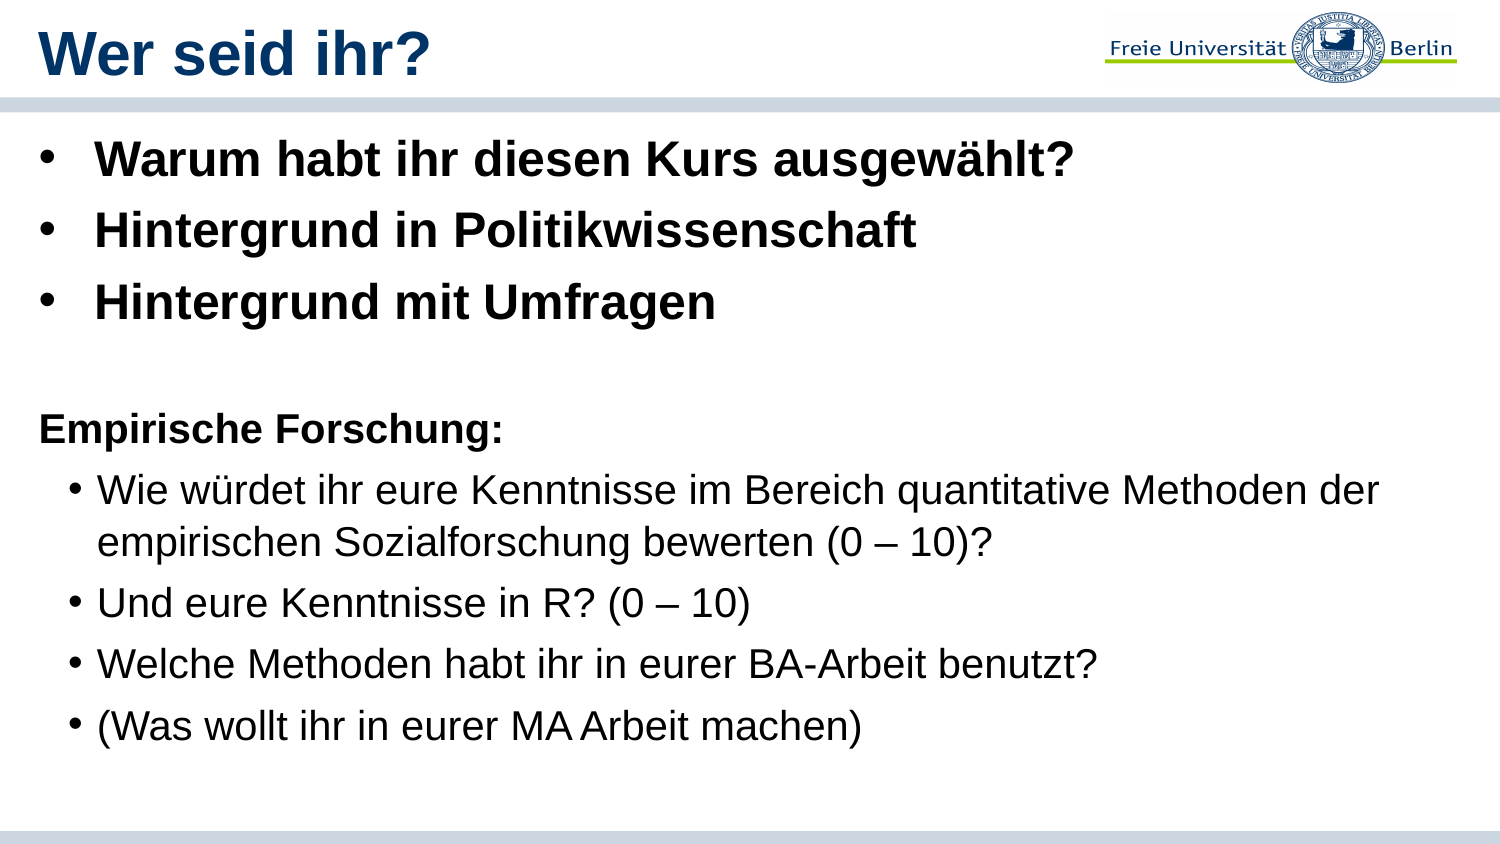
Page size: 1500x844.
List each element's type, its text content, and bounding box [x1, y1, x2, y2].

picture [1105, 12, 1457, 83]
title Wer seid ihr? [38, 12, 1098, 83]
list Warum habt ihr diesen Kurs ausgewählt? Hintergrund in Politikwissenschaft Hintergrund mit Umfragen Empirische Forschung: Wie würdet ihr eure Kenntnisse im Bereich quantitative Methoden der empirischen Sozialforschung bewerten (0 – 10)? Und eure Kenntnisse in R? (0 – 10) Welche Methoden habt ihr in eurer BA-Arbeit benutzt? (Was wollt ihr in eurer MA Arbeit machen) [38, 124, 1457, 816]
